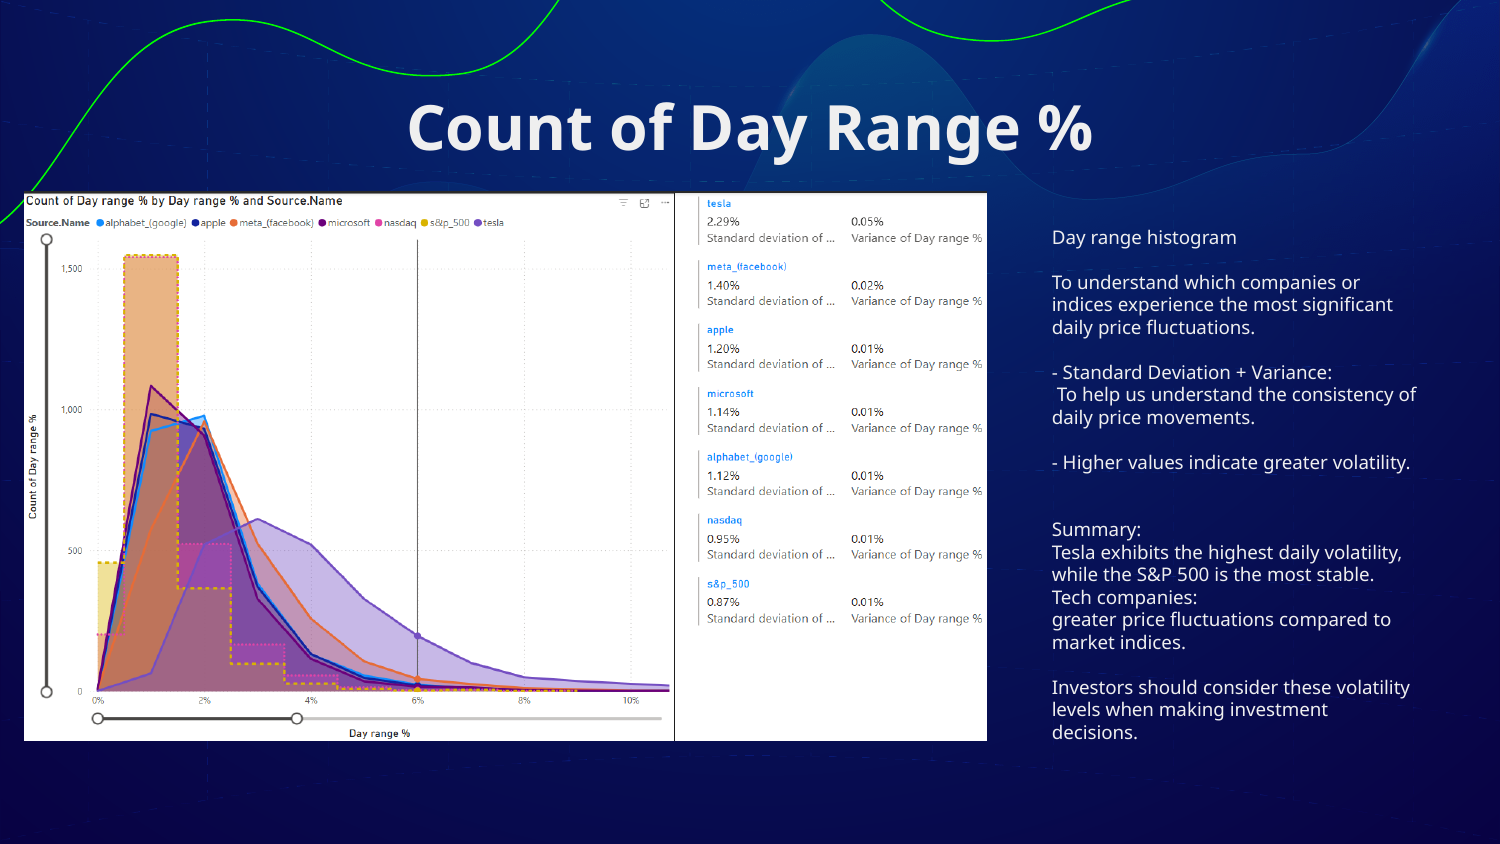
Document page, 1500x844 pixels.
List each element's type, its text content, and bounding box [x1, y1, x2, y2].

text_box Day range histogram To understand which companies or indices experience the most significant daily price fluctuations. - Standard Deviation + Variance: To help us understand the consistency of daily price movements. - Higher values indicate greater volatility. Summary: Tesla exhibits the highest daily volatility, while the S&P 500 is the most stable. Tech companies: greater price fluctuations compared to market indices. Investors should consider these volatility levels when making investment decisions. [1036, 210, 1433, 735]
title Count of Day Range % [118, 72, 1382, 167]
picture [24, 191, 987, 741]
